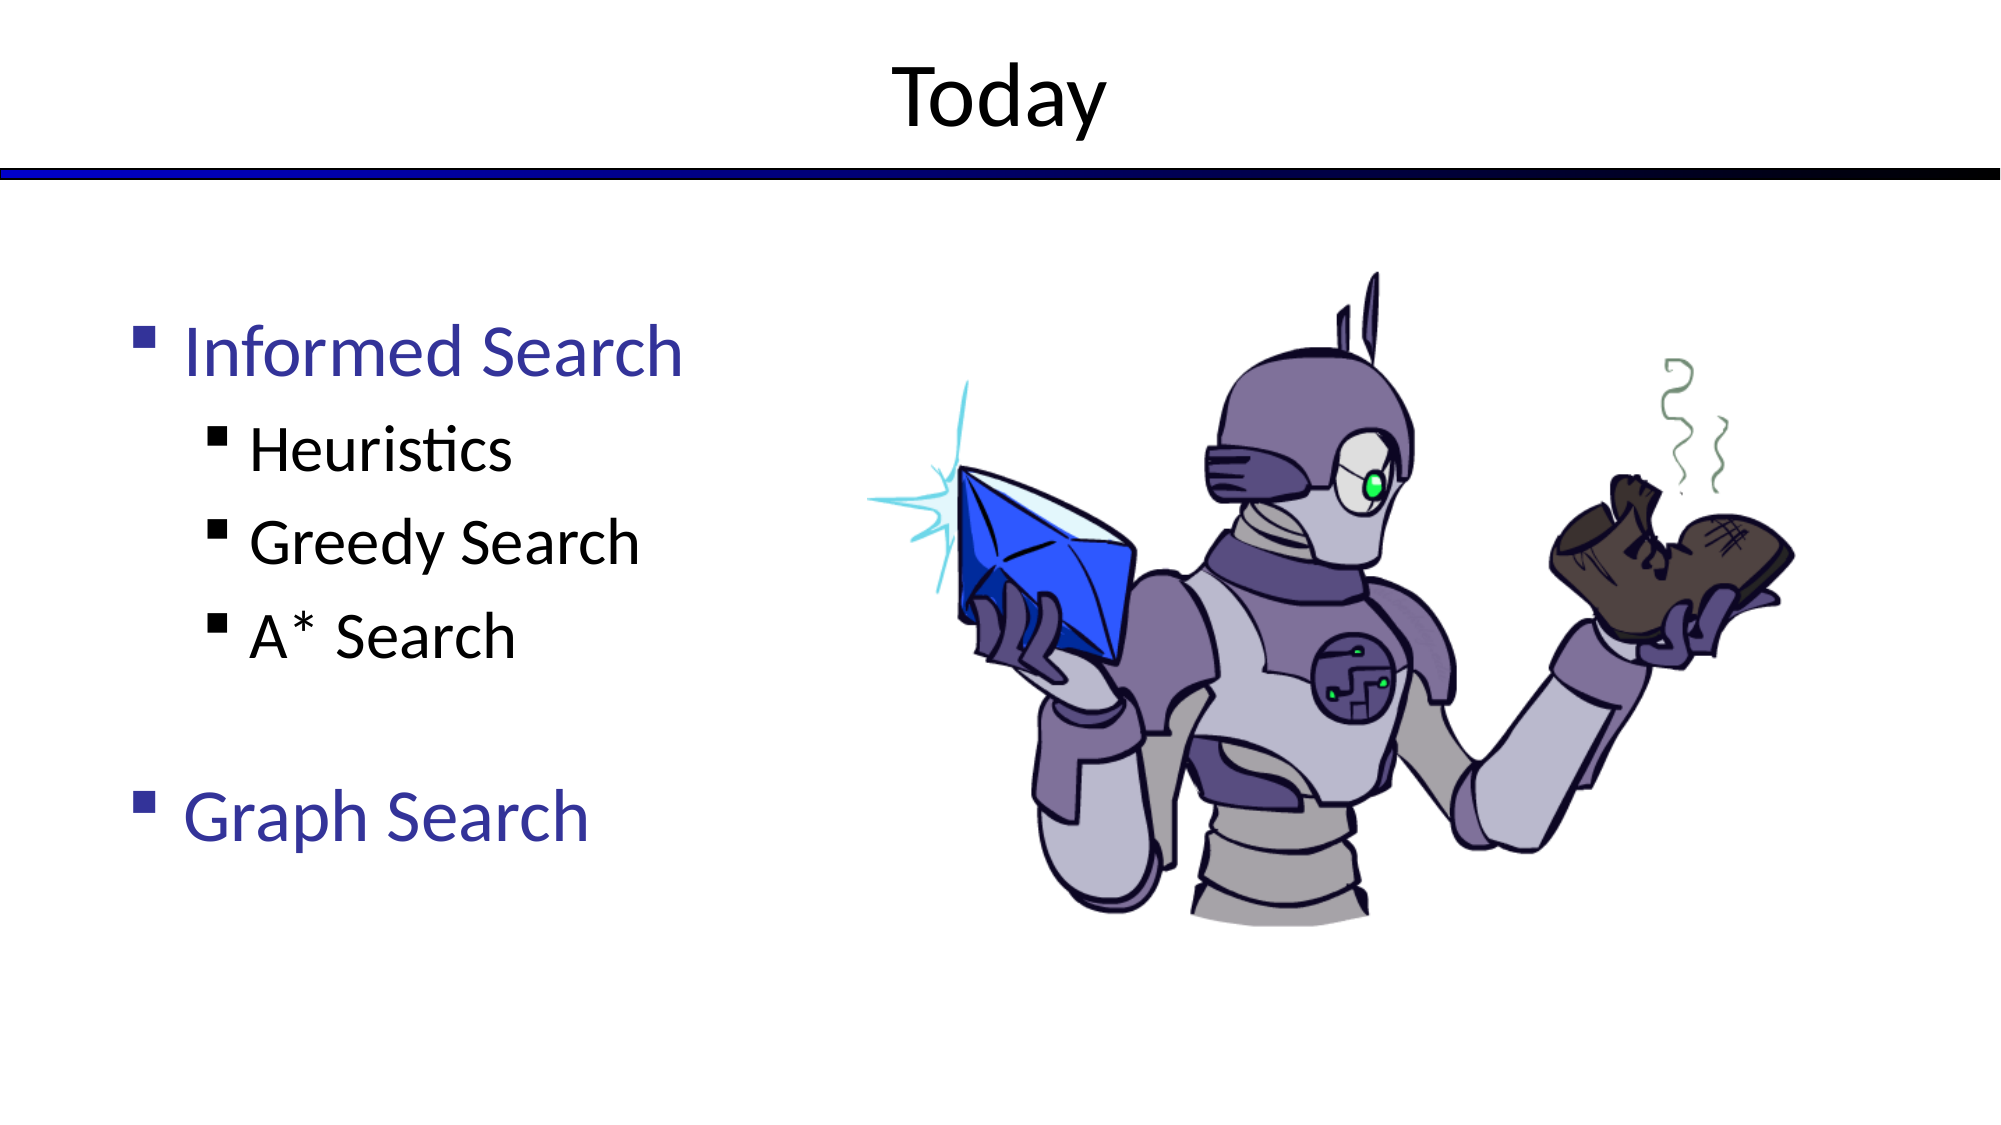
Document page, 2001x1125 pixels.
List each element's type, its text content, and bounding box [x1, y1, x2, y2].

picture [867, 212, 1801, 938]
text_box Today [0, 0, 2000, 184]
text_box Informed Search Heuristics Greedy Search A* Search Graph Search [112, 199, 1859, 975]
